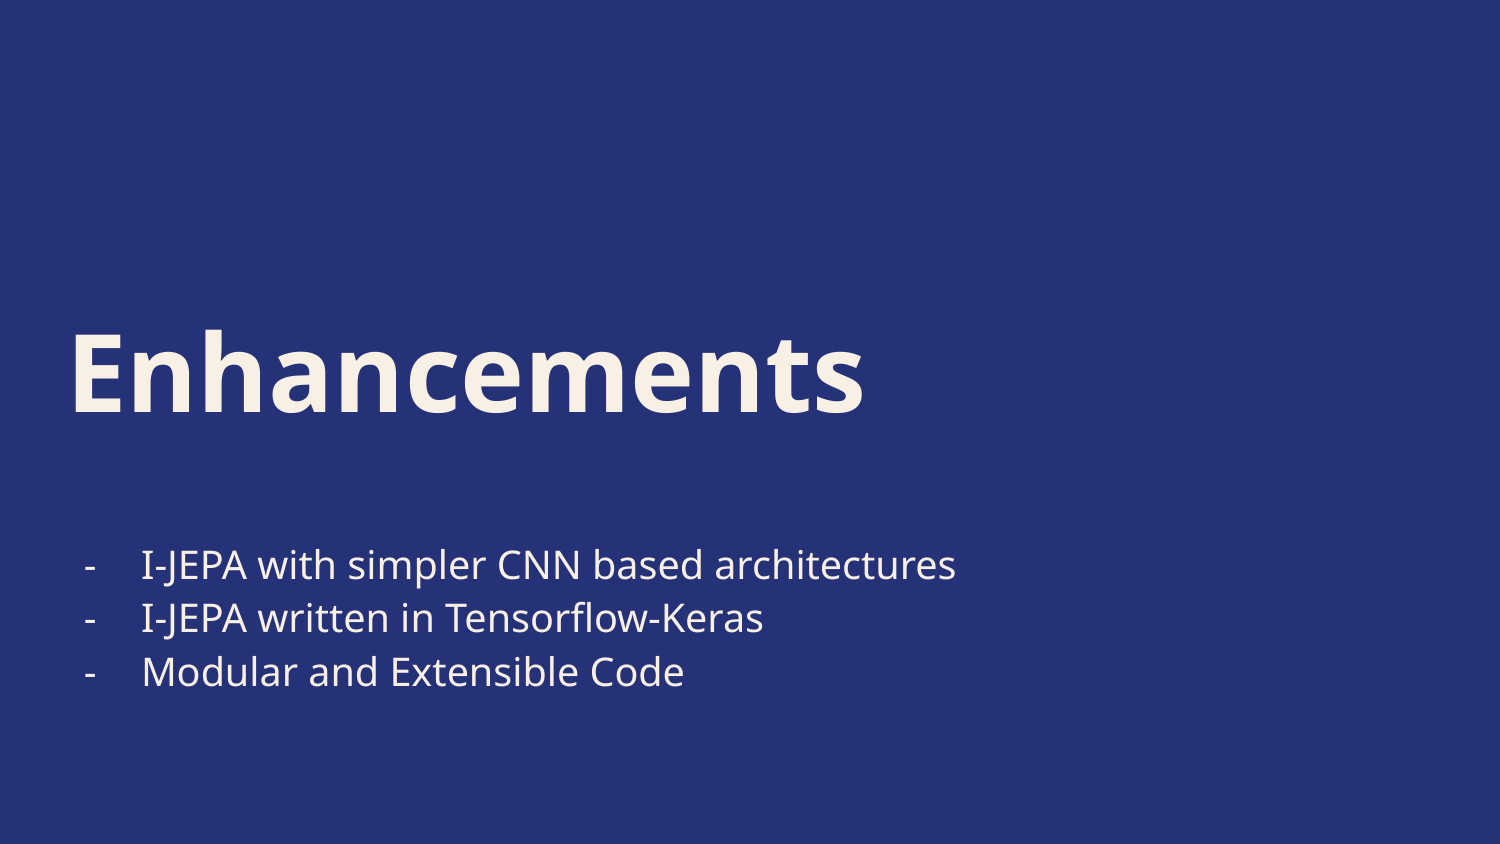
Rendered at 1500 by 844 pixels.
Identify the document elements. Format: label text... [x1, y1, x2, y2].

subtitle I-JEPA with simpler CNN based architectures I-JEPA written in Tensorflow-Keras Modular and Extensible Code [51, 522, 1449, 714]
title Enhancements [51, 122, 1449, 459]
